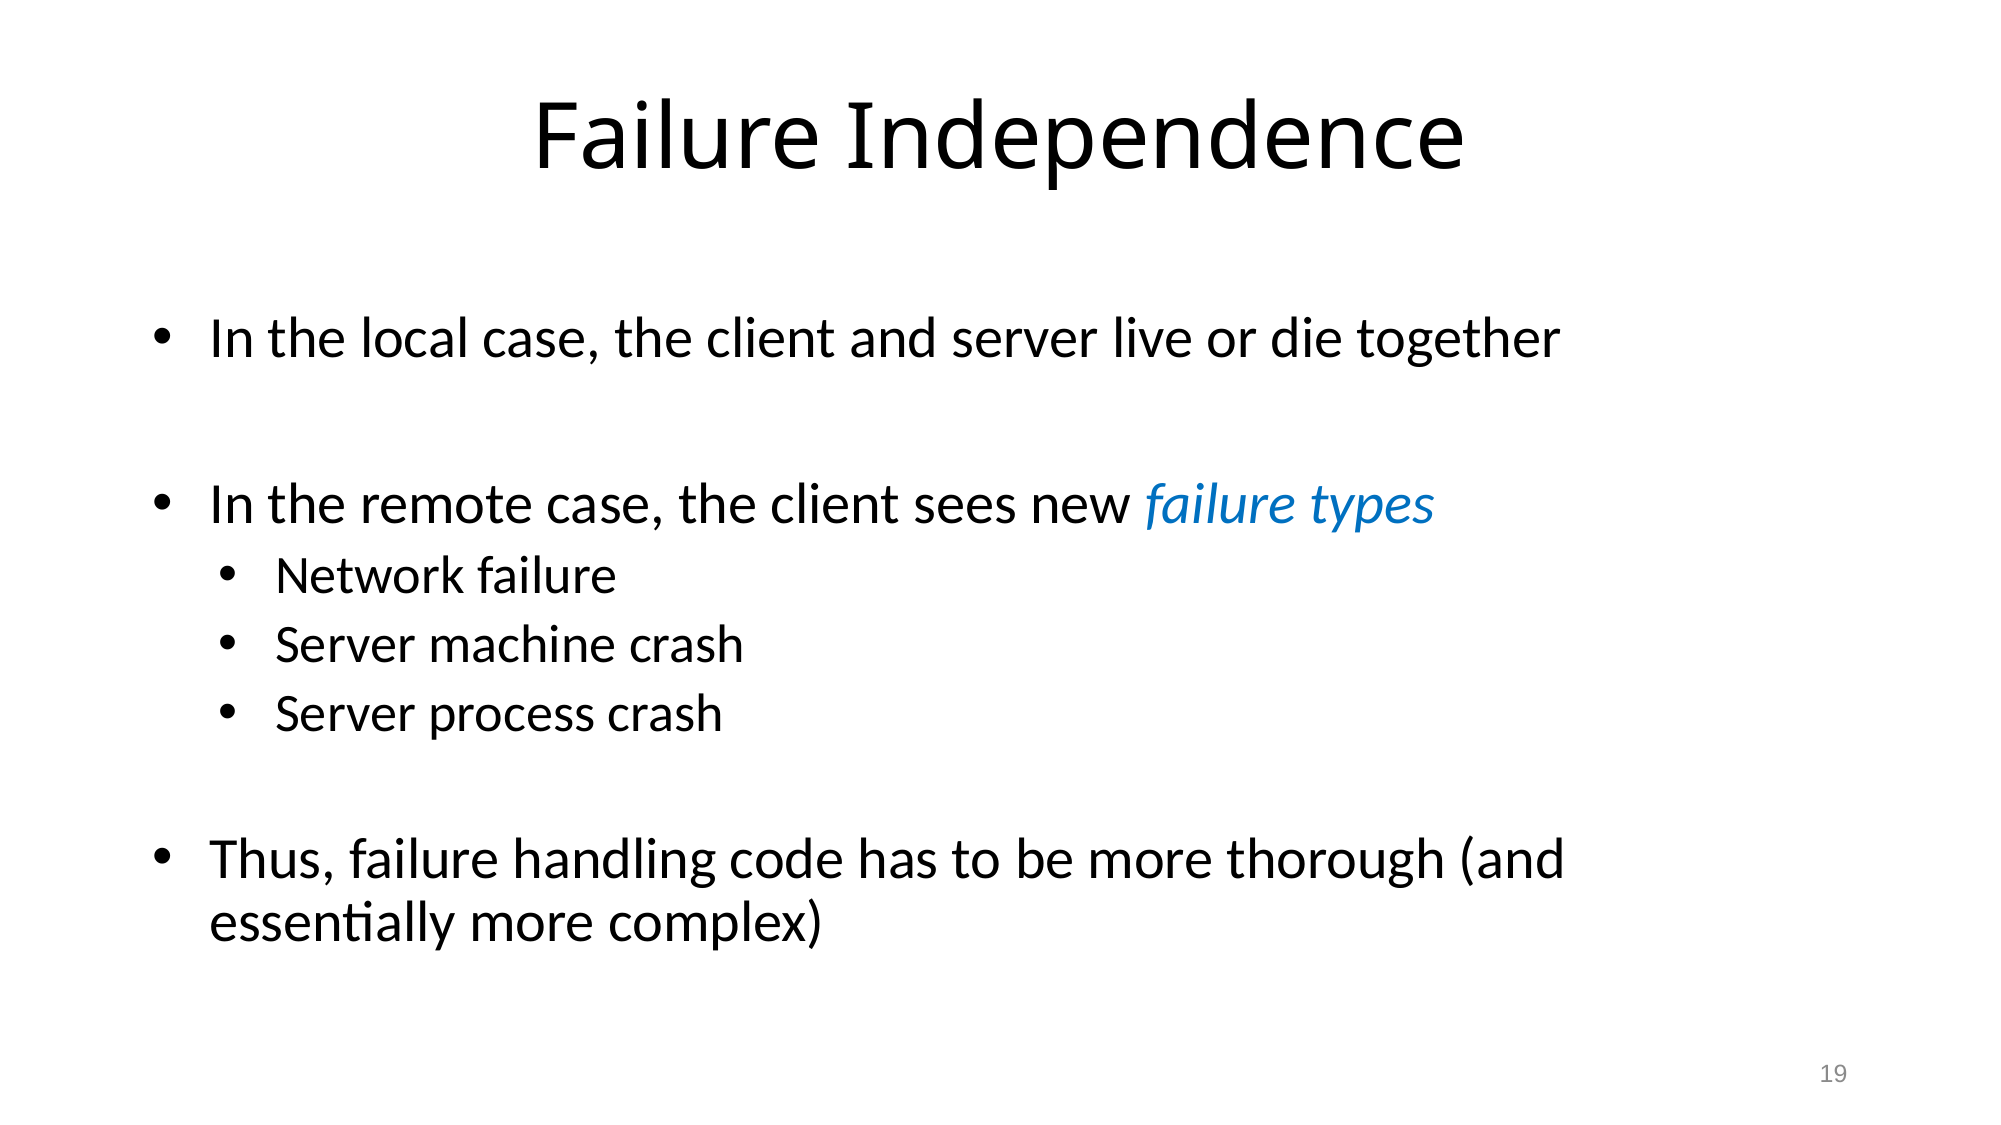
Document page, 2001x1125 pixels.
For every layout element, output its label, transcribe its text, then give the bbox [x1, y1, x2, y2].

slide_number 19 [1412, 1042, 1863, 1103]
title Failure Independence [324, 52, 1675, 226]
list In the local case, the client and server live or die together In the remote case, the client sees new failure types Network failure Server machine crash Server process crash Thus, failure handling code has to be more thorough (and essentially more complex) [138, 299, 1825, 1063]
